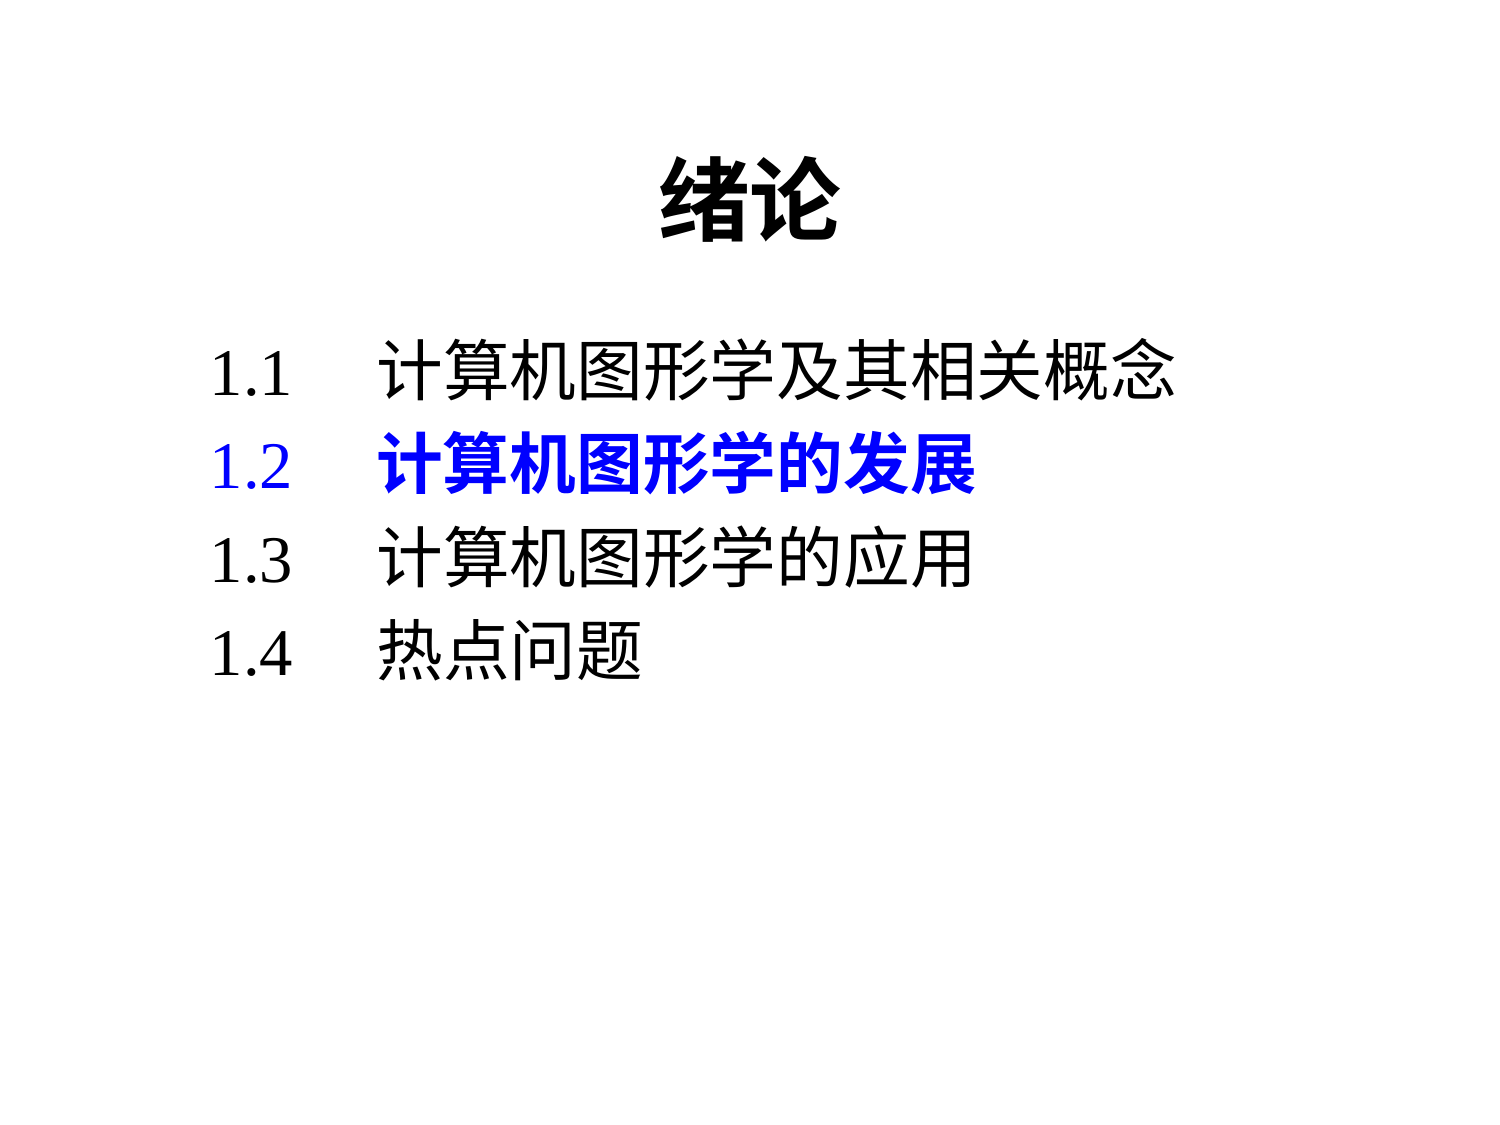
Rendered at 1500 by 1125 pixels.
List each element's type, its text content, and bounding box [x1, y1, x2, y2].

title 绪论 [75, 135, 1425, 256]
list 1.1 计算机图形学及其相关概念 1.2 计算机图形学的发展 1.3 计算机图形学的应用 1.4 热点问题 [194, 321, 1425, 740]
